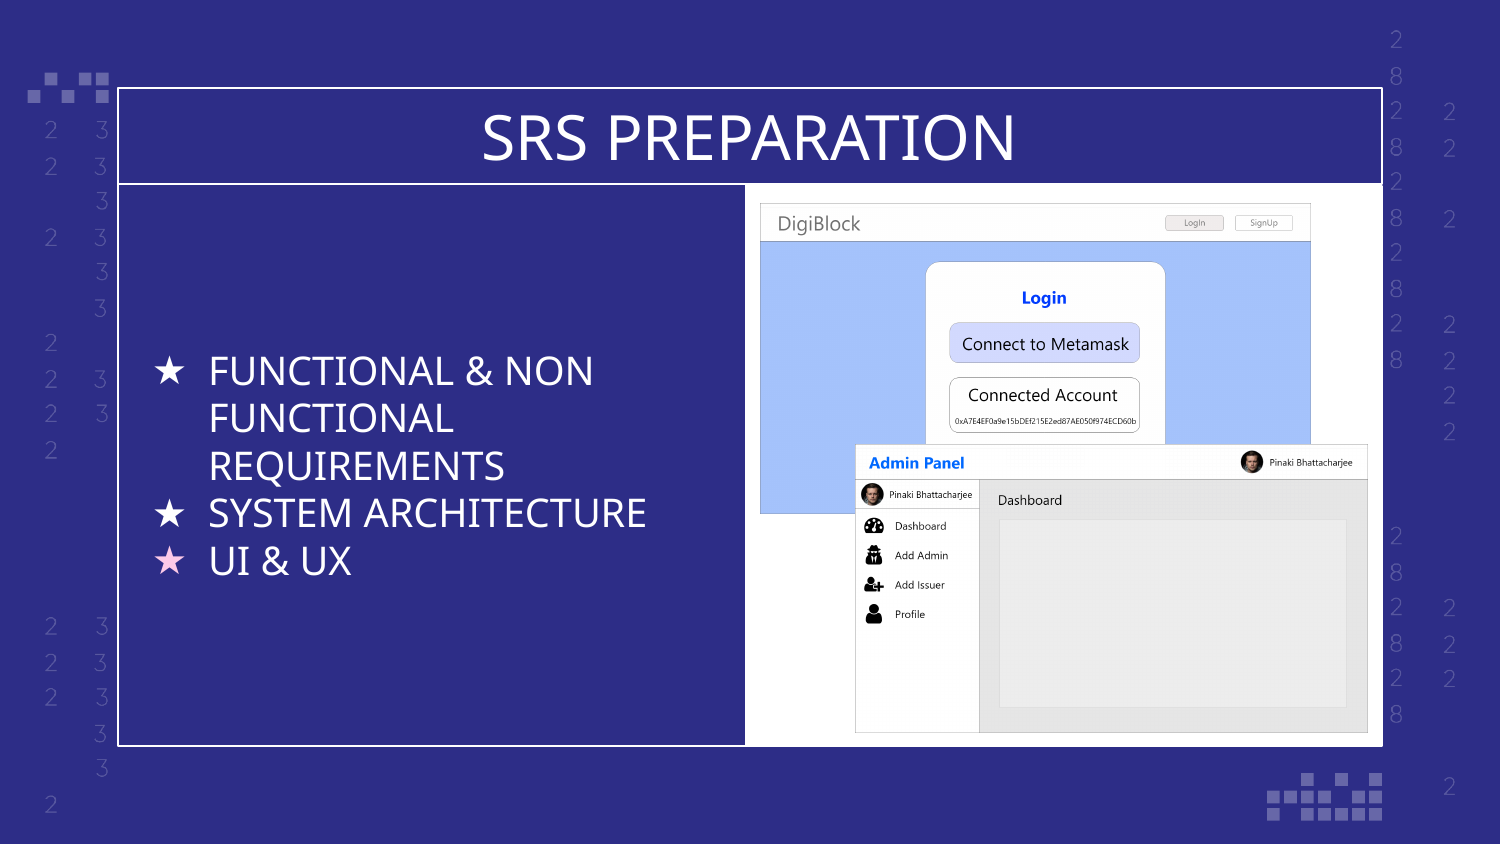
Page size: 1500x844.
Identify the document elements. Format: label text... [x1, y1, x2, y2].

title SRS PREPARATION [117, 87, 1383, 185]
list FUNCTIONAL & NON FUNCTIONAL REQUIREMENTS SYSTEM ARCHITECTURE UI & UX [117, 185, 747, 747]
picture [45, 30, 1455, 813]
text_box [745, 186, 1382, 746]
